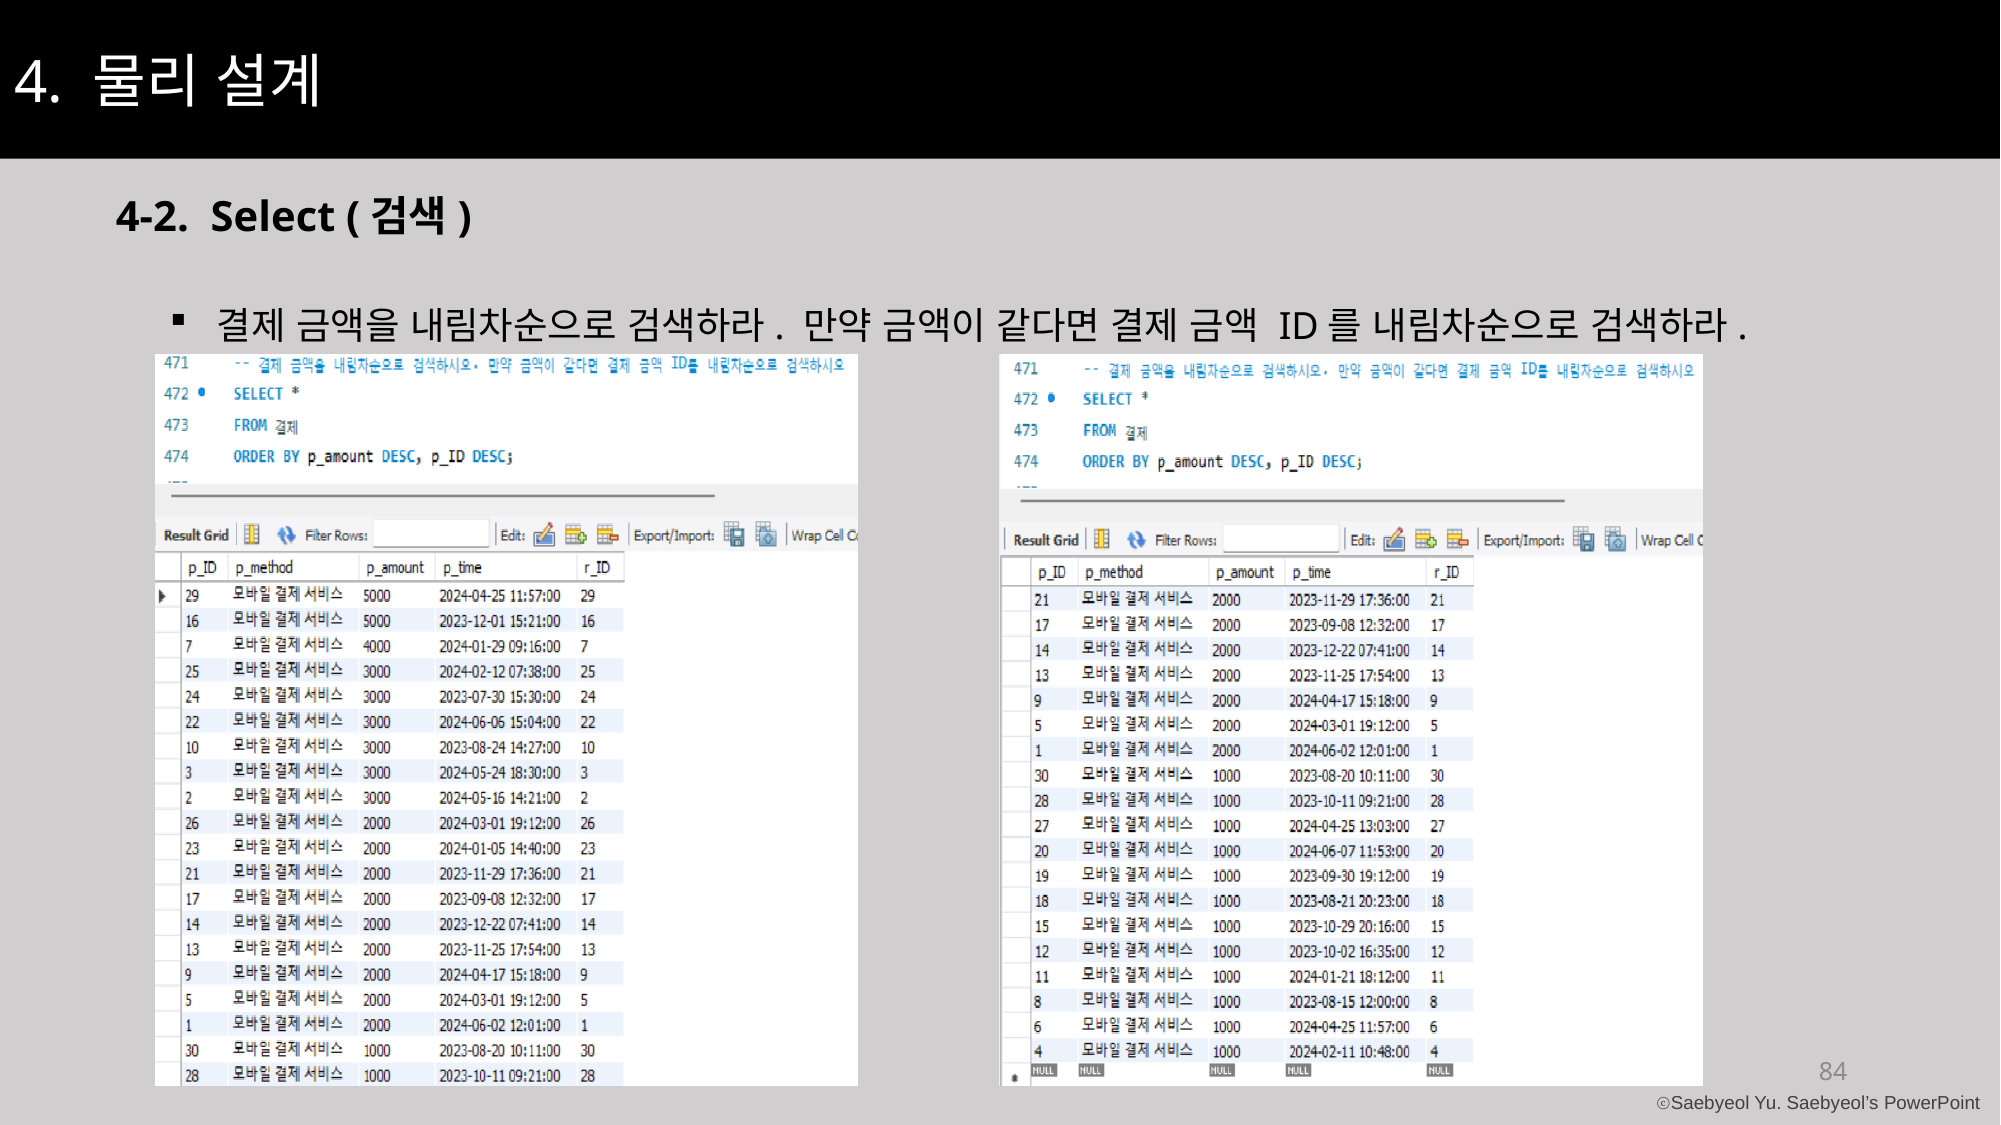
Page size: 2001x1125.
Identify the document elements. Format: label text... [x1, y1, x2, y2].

text_box 4-2. Select (검색) [101, 182, 576, 247]
picture [999, 354, 1703, 1086]
text_box 결제 금액을 내림차순으로 검색하라. 만약 금액이 같다면 결제 금액 ID를 내림차순으로 검색하라. [154, 294, 1815, 355]
picture [154, 354, 858, 1086]
text_box 4. 물리 설계 [0, 0, 2000, 160]
slide_number 84 [1412, 1042, 1863, 1103]
